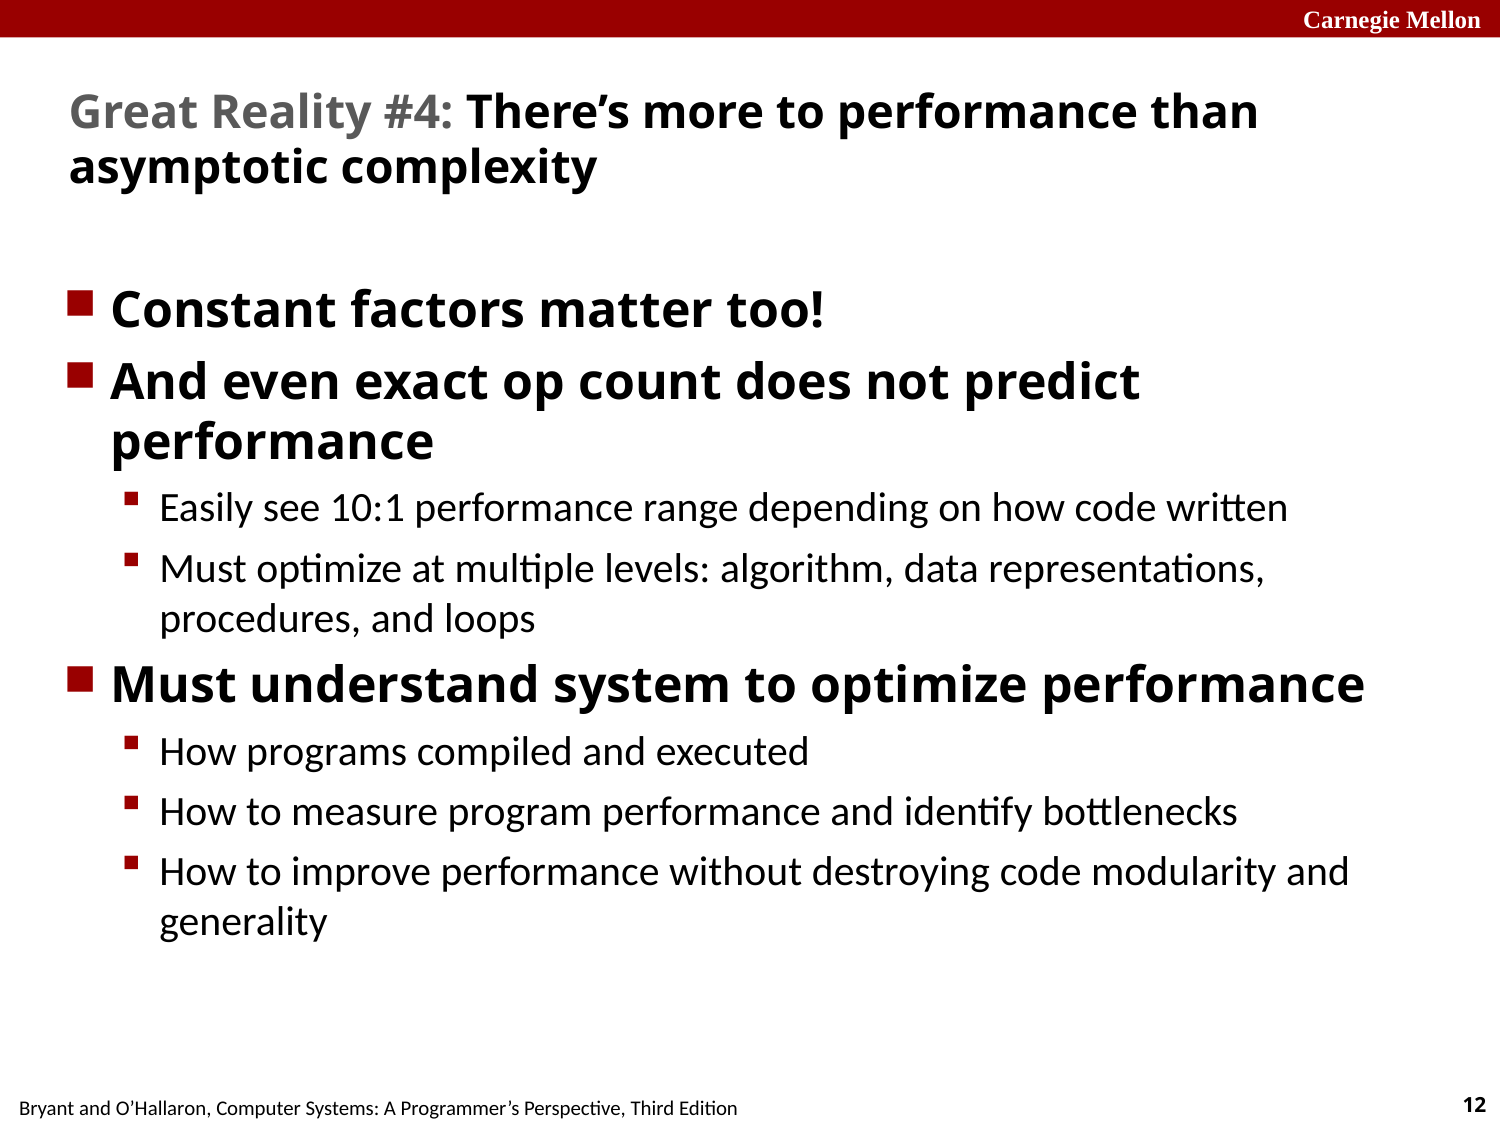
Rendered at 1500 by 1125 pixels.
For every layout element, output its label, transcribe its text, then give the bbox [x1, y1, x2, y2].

title Great Reality #4: There’s more to performance than asymptotic complexity [62, 74, 1438, 251]
list Constant factors matter too! And even exact op count does not predict performance Easily see 10:1 performance range depending on how code written Must optimize at multiple levels: algorithm, data representations, procedures, and loops Must understand system to optimize performance How programs compiled and executed How to measure program performance and identify bottlenecks How to improve performance without destroying code modularity and generality [62, 270, 1438, 1122]
